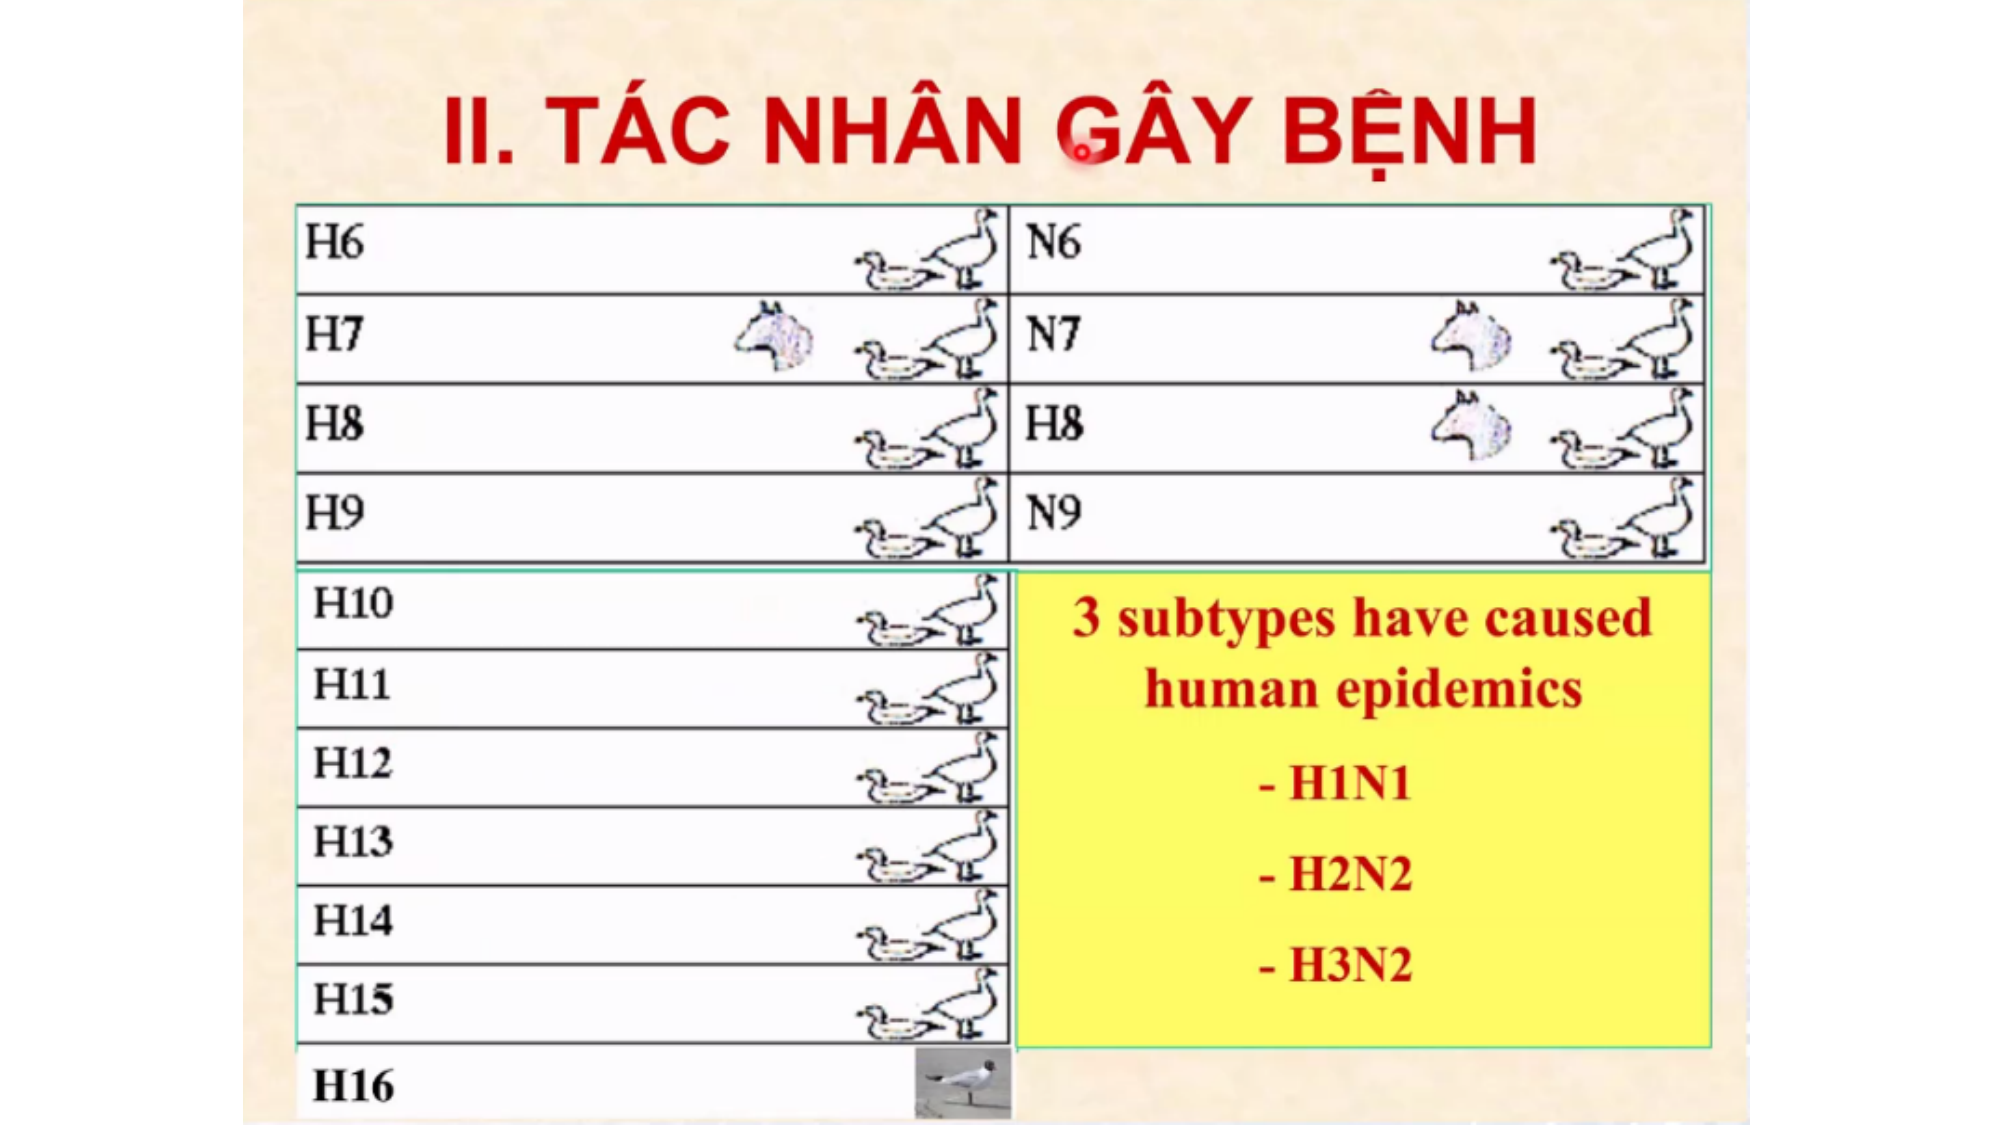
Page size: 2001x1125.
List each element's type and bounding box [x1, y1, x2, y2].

picture [243, 0, 1750, 1125]
